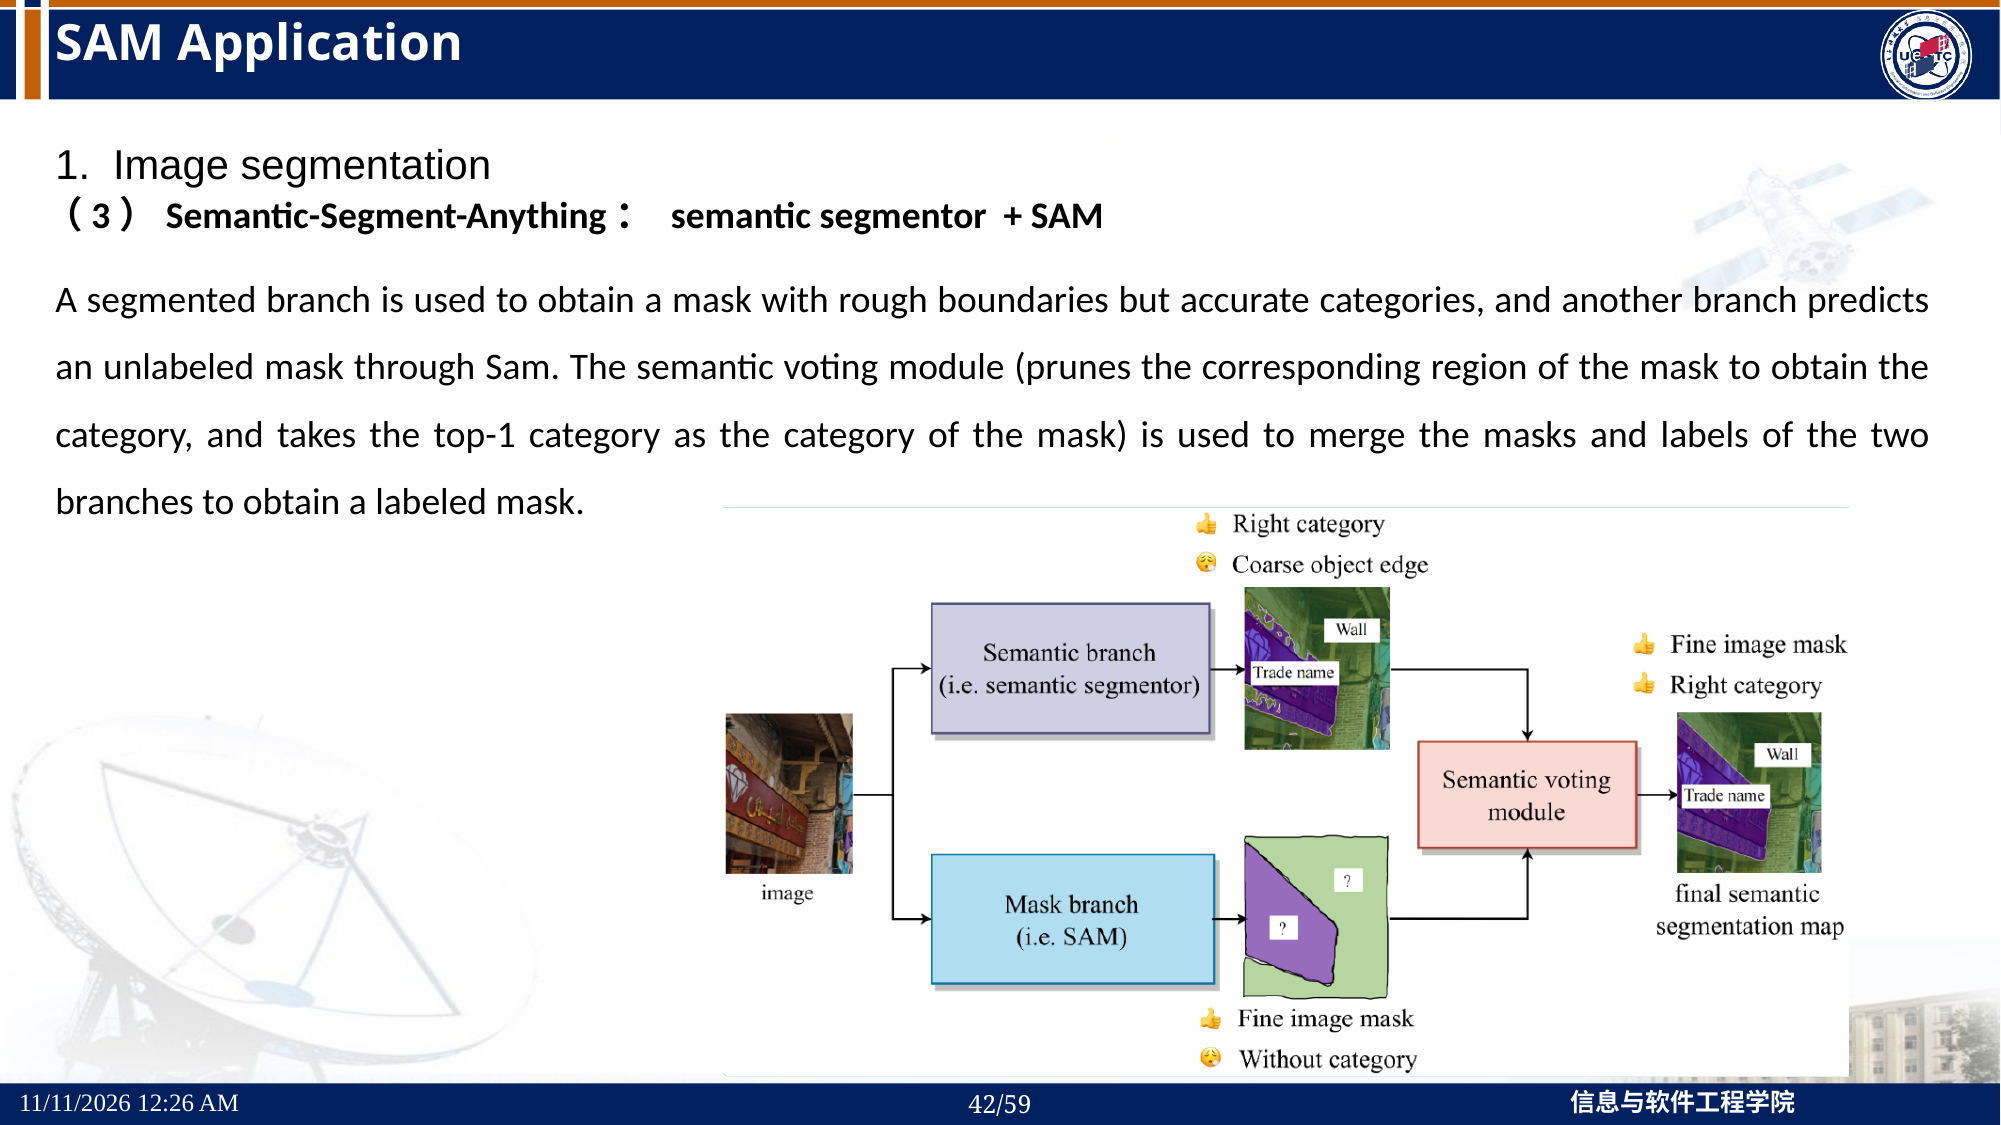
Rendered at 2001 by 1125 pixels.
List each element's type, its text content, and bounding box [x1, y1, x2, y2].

title SAM Application [40, 0, 1815, 90]
picture [1880, 9, 1977, 102]
text_box A segmented branch is used to obtain a mask with rough boundaries but accurate categories, and another branch predicts an unlabeled mask through Sam. The semantic voting module (prunes the corresponding region of the mask to obtain the category, and takes the top-1 category as the category of the mask) is used to merge the masks and labels of the two branches to obtain a labeled mask. [40, 244, 1947, 530]
picture [0, 0, 2001, 1125]
text_box 1. Image segmentation [40, 105, 1891, 196]
text_box （3）Semantic-Segment-Anything： semantic segmentor + SAM [30, 161, 1387, 244]
